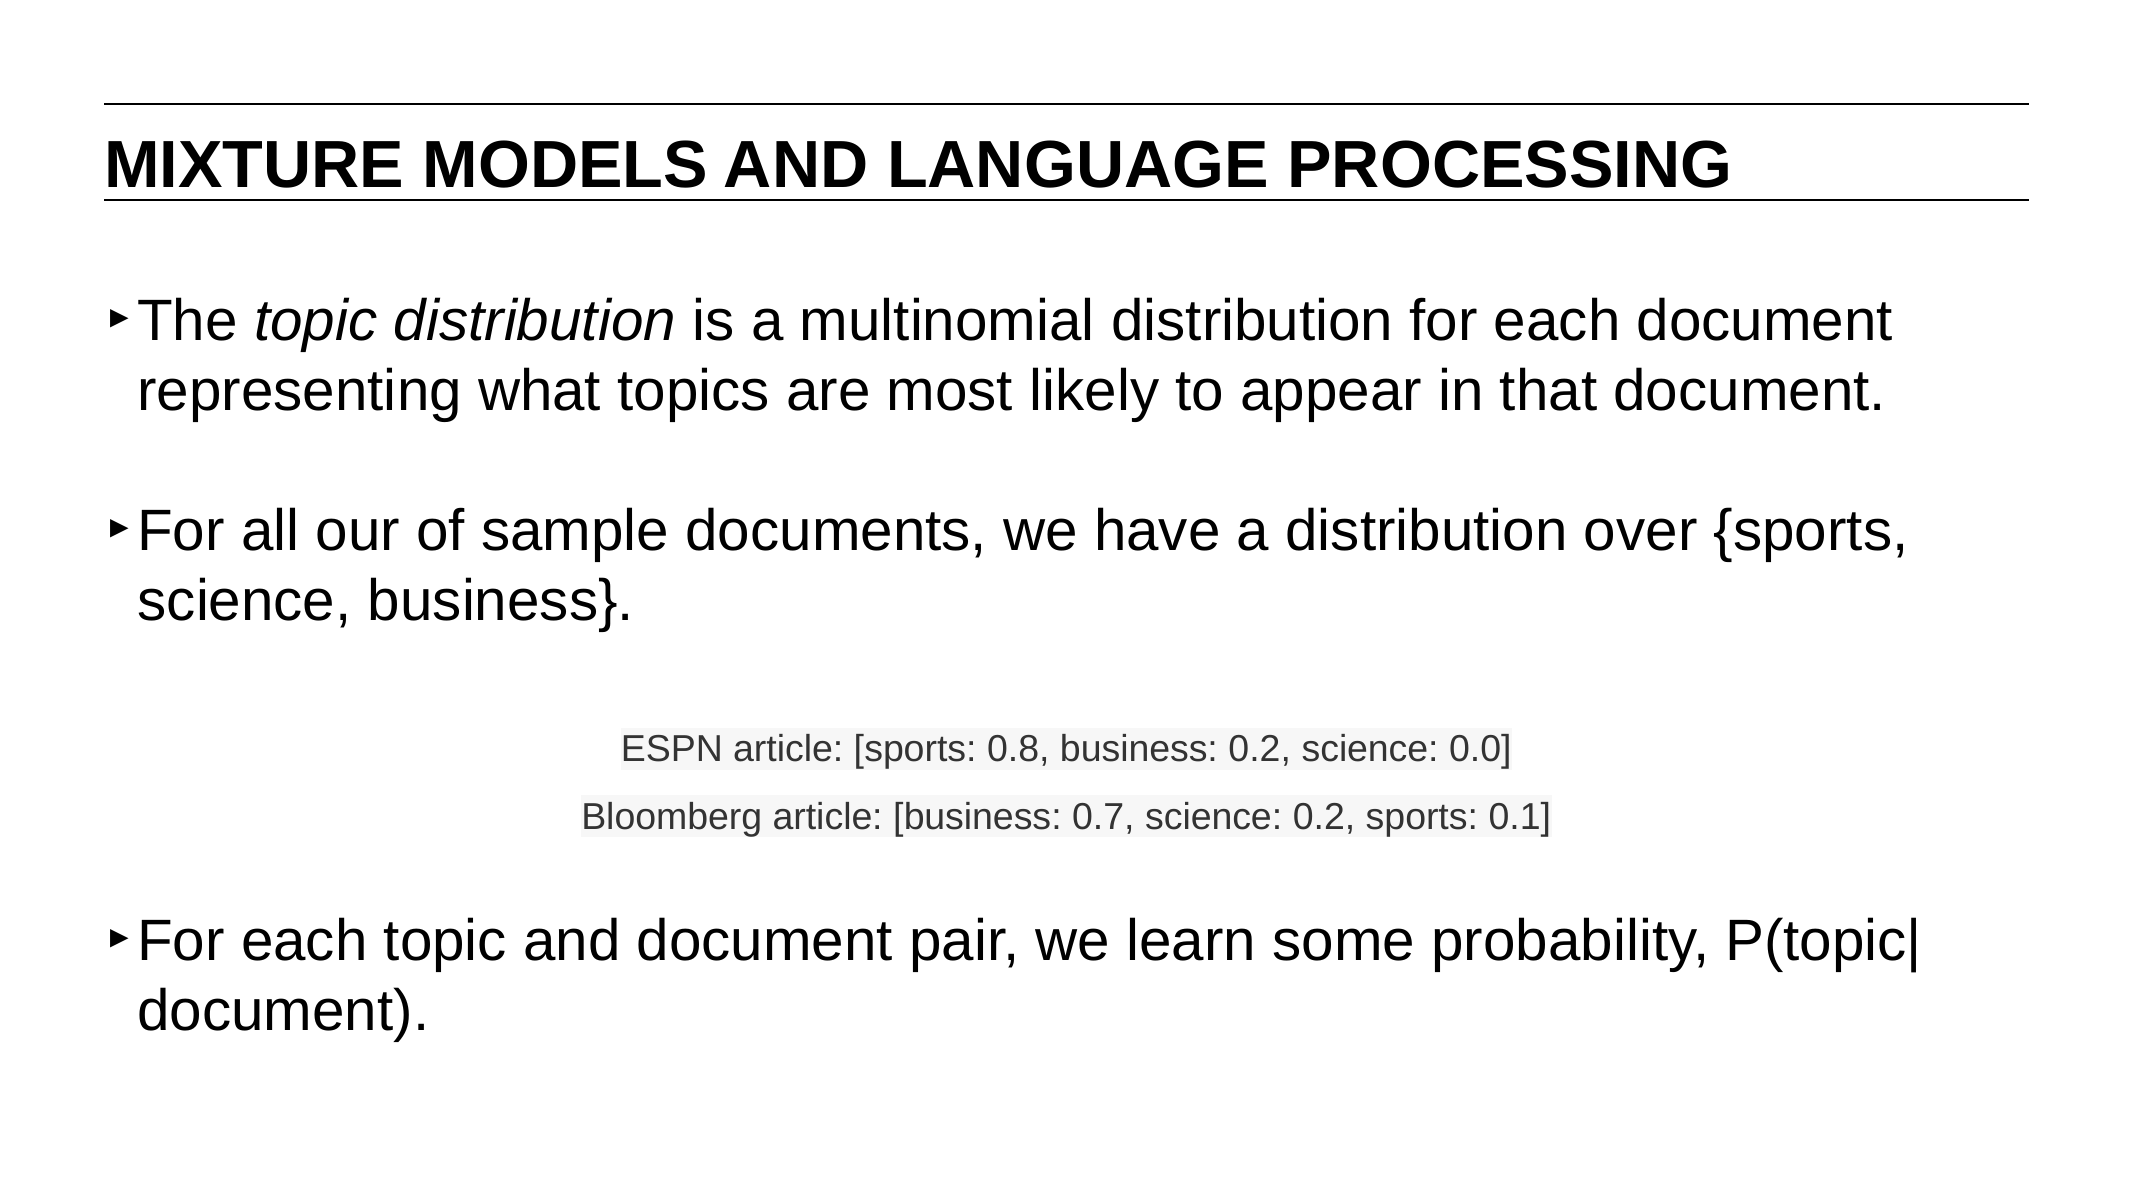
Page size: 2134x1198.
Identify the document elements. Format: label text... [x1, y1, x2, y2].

text_box MIXTURE MODELS AND LANGUAGE PROCESSING [104, 120, 2030, 192]
list The topic distribution is a multinomial distribution for each document representing what topics are most likely to appear in that document. For all our of sample documents, we have a distribution over {sports, science, business}. ESPN article: [sports: 0.8, business: 0.2, science: 0.0] Bloomberg article: [business: 0.7, science: 0.2, sports: 0.1] For each topic and document pair, we learn some probability, P(topic|document). [104, 212, 2030, 837]
